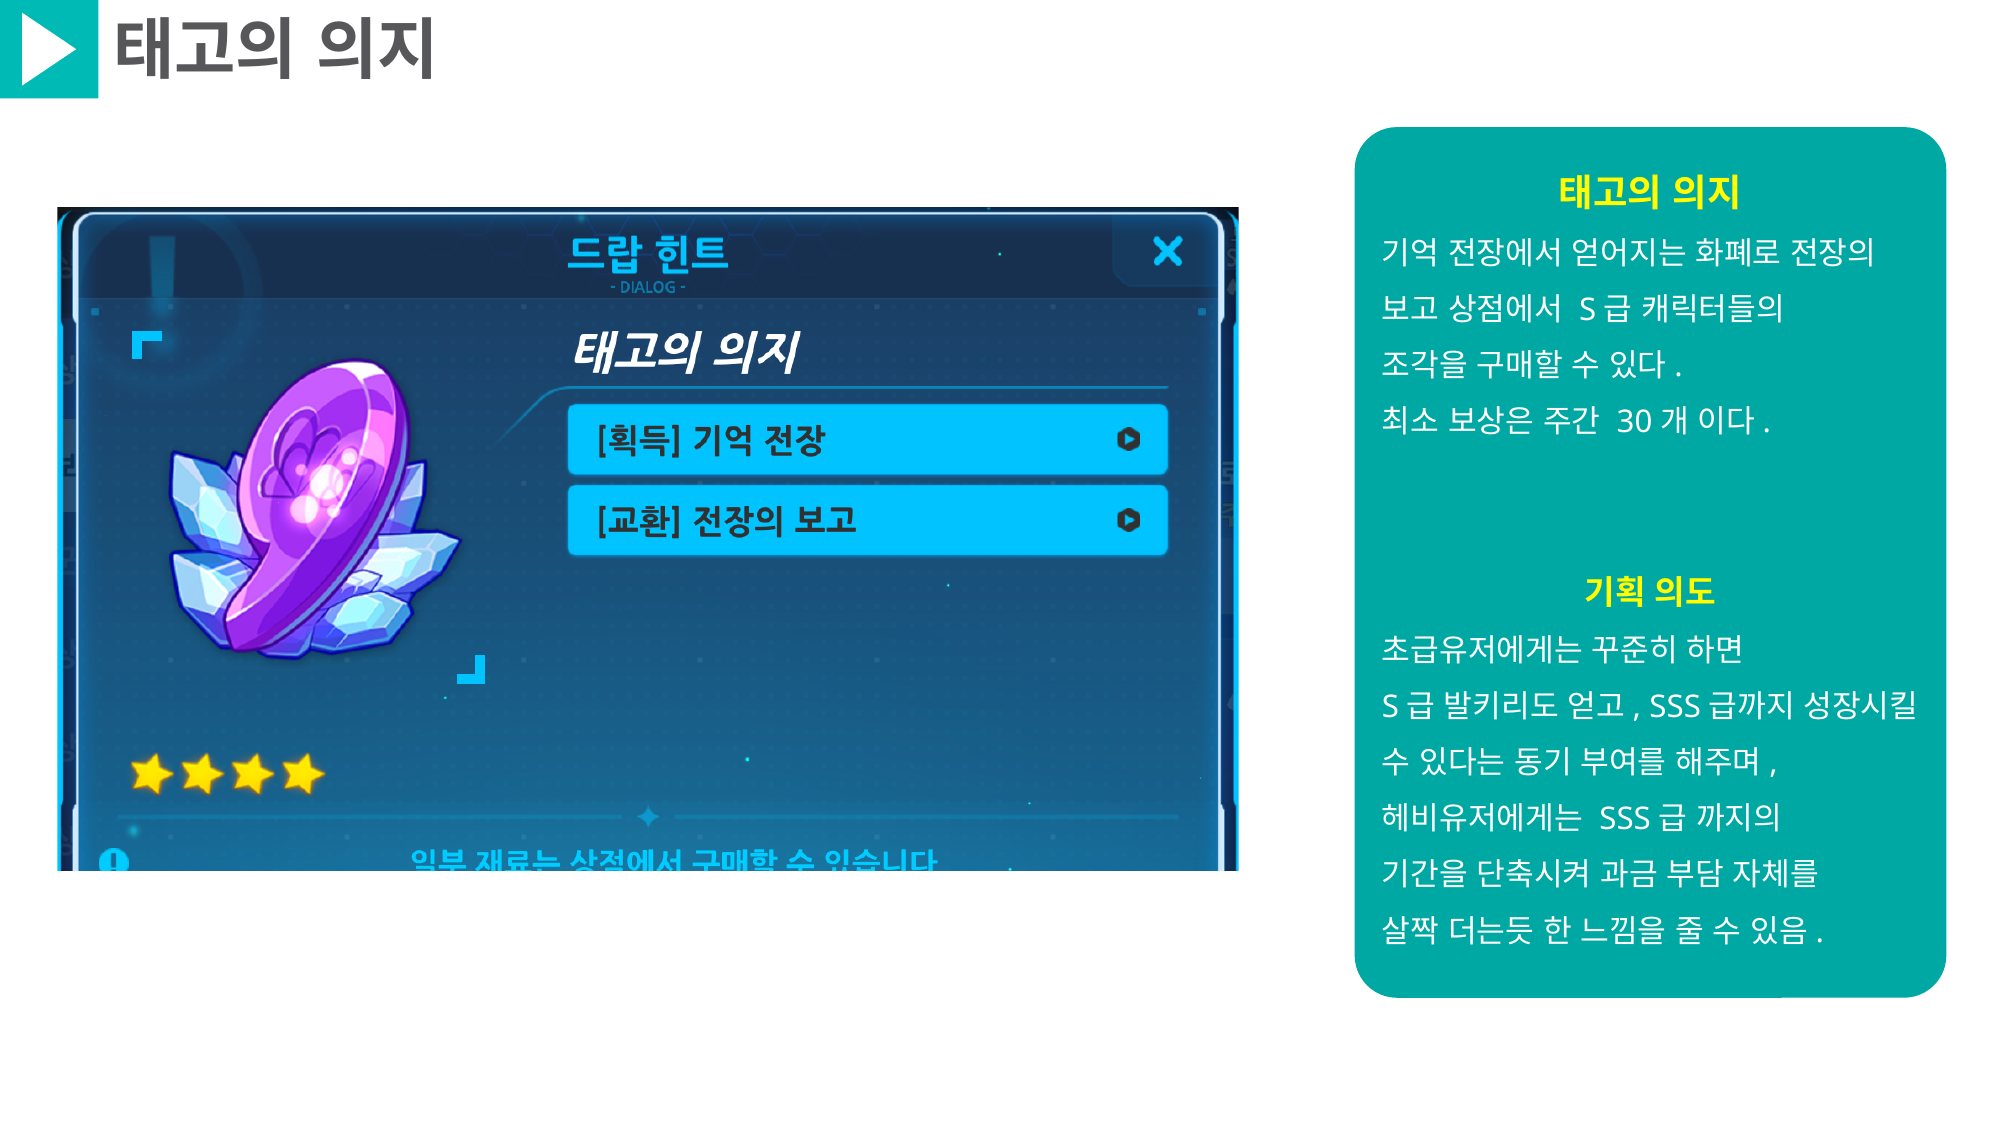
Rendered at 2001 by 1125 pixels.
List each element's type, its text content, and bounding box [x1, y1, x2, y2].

picture [749, 857, 755, 871]
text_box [0, 0, 99, 99]
picture [796, 859, 807, 863]
picture [709, 867, 722, 871]
text_box 태고의 의지 [99, 0, 768, 95]
picture [57, 207, 1239, 871]
text_box 태고의 의지 기억 전장에서 얻어지는 화폐로 전장의 보고 상점에서 S급 캐릭터들의 조각을 구매할 수 있다. 최소 보상은 주간 30개 이다. 기획 의도 초급유저에게는 꾸준히 하면 S급 발키리도 얻고, SSS급까지 성장시킬 수 있다는 동기 부여를 해주며, 헤비유저에게는 SSS급 까지의 기간을 단축시켜 과금 부담 자체를 살짝 더는듯 한 느낌을 줄 수 있음. [1353, 126, 1948, 999]
